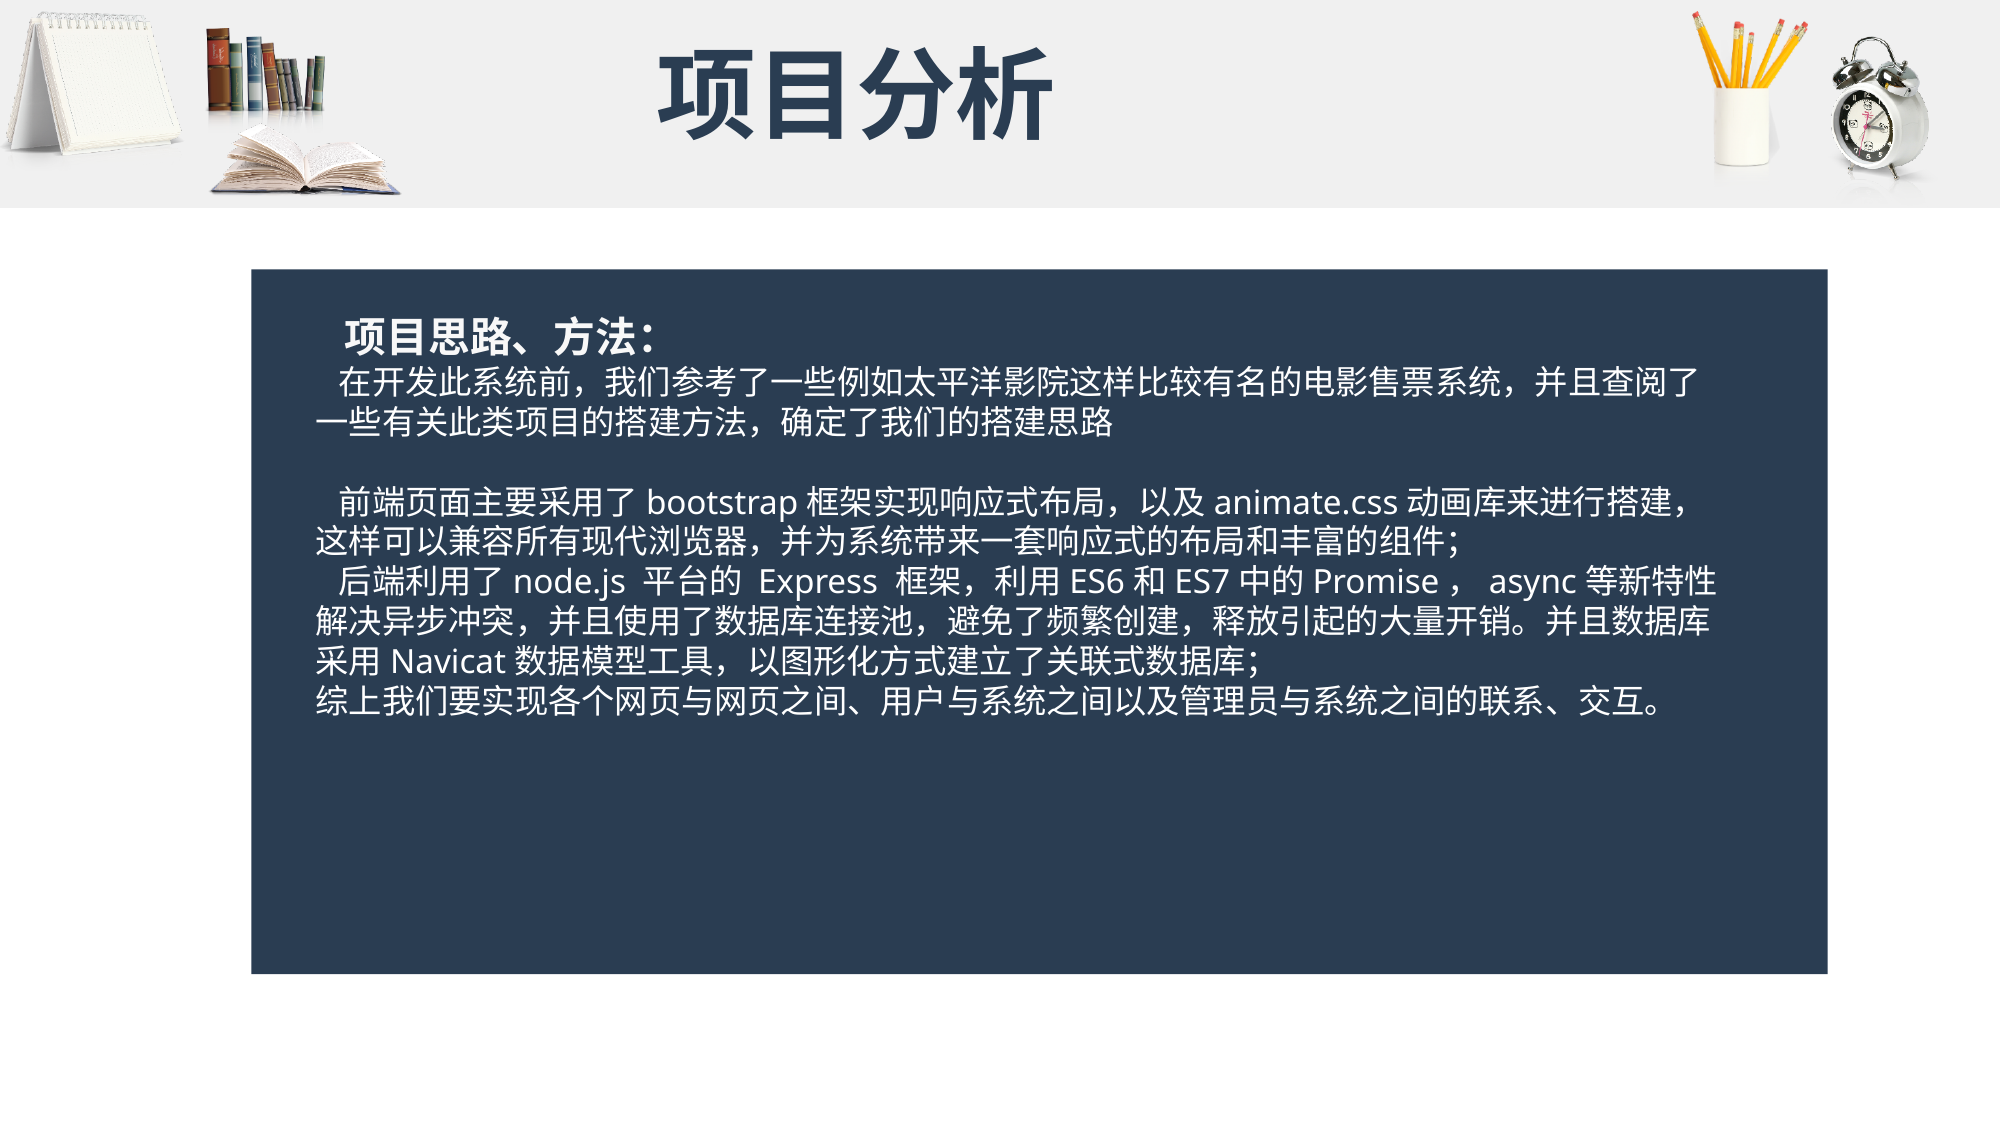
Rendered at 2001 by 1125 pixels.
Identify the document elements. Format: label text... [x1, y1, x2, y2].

picture [1827, 36, 1939, 212]
text_box [0, 0, 2000, 209]
picture [205, 28, 402, 197]
picture [0, 11, 186, 173]
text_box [251, 269, 1828, 975]
text_box 项目分析 [641, 23, 1071, 159]
picture [1692, 11, 1808, 193]
